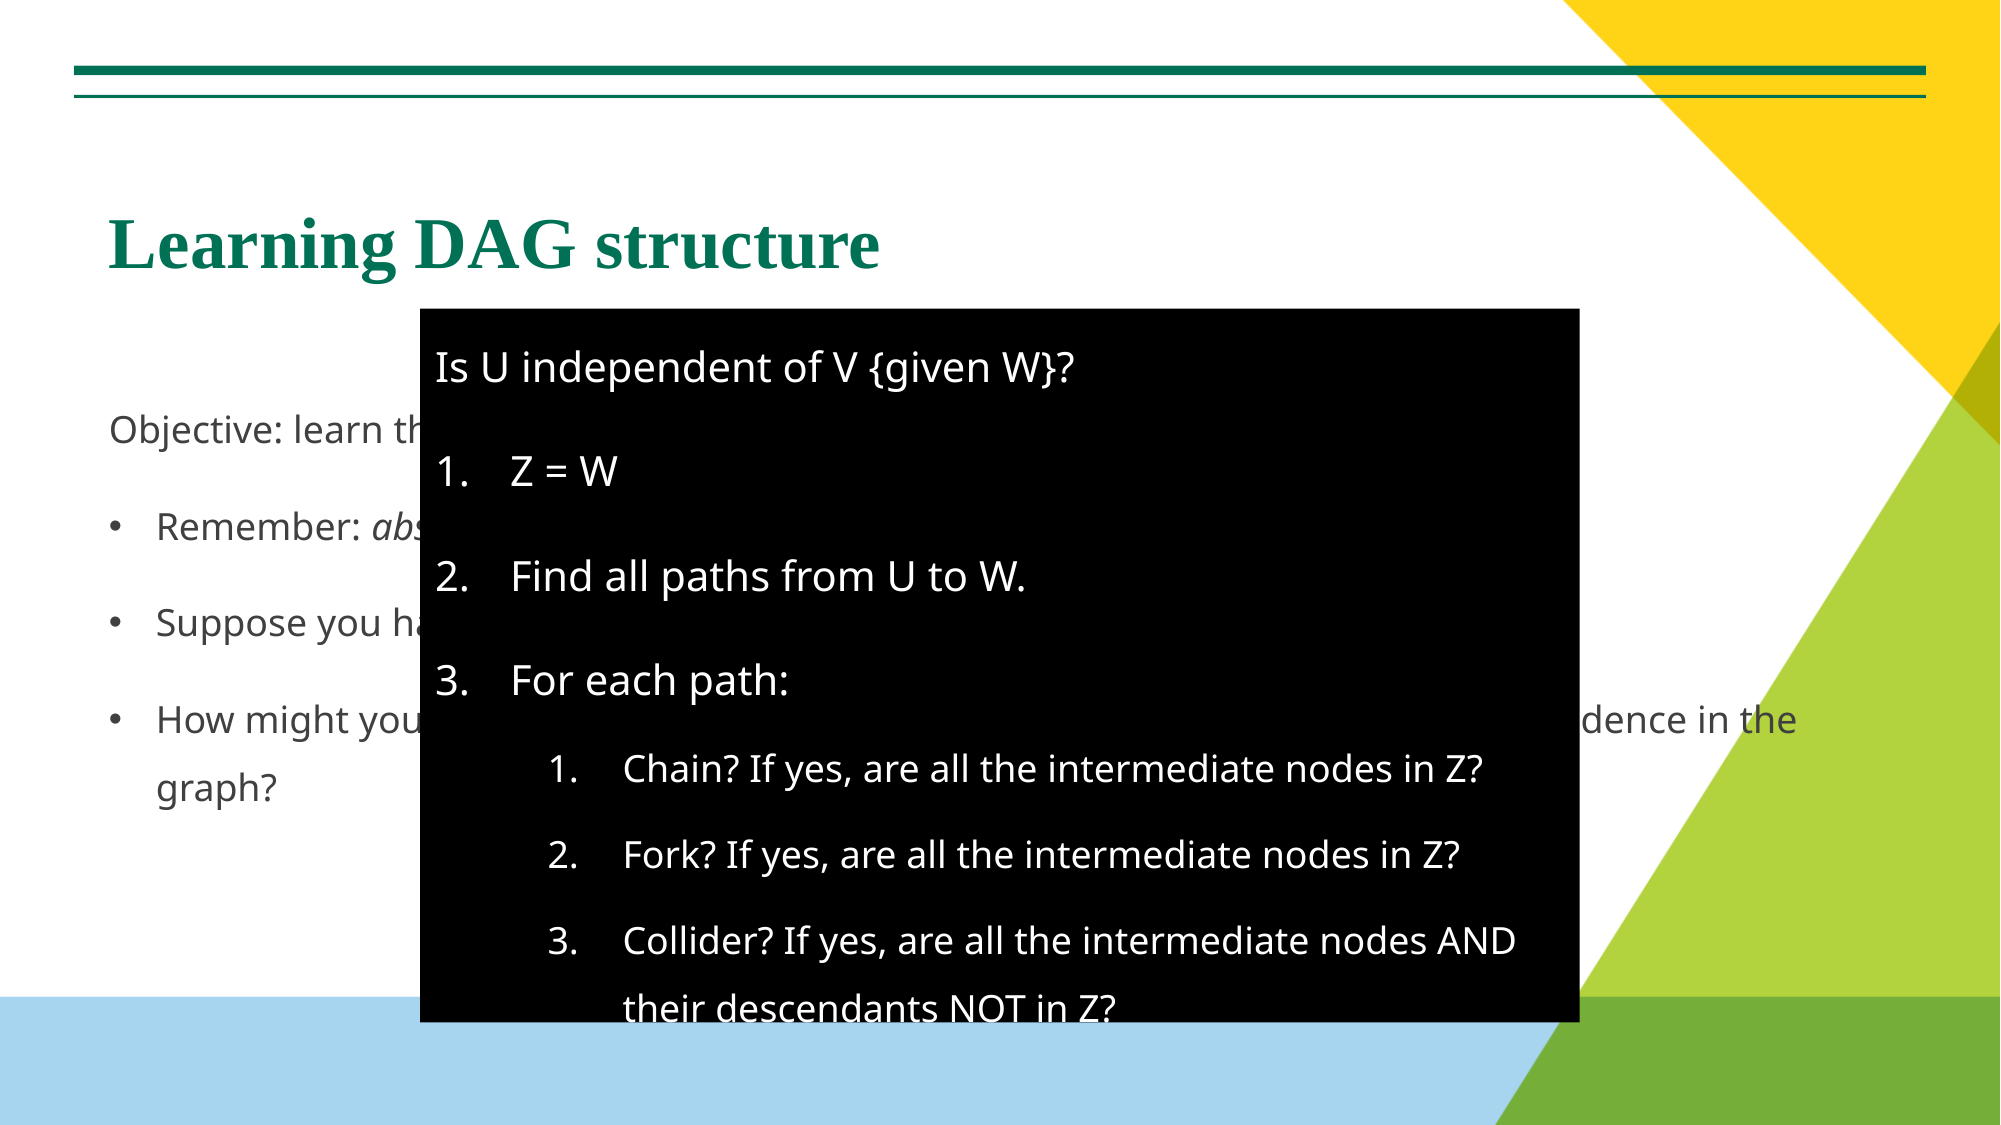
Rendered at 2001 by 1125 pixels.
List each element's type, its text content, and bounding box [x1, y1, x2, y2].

title Learning DAG structure [94, 136, 1819, 354]
picture [0, 0, 2000, 1125]
text_box Is U independent of V {given W}? Z = W Find all paths from U to W. For each path: Chain? If yes, are all the intermediate nodes in Z? Fork? If yes, are all the intermediate nodes in Z? Collider? If yes, are all the intermediate nodes AND their descendants NOT in Z? [420, 308, 1580, 1023]
list Objective: learn the skeleton of a DAG Remember: absence of encodes a structural (path-based) independence relation Suppose you have many observations (i.e., rare events are not an issue) How might you try to learn the structure, knowing what you know about independence in the graph? [94, 376, 1819, 1090]
